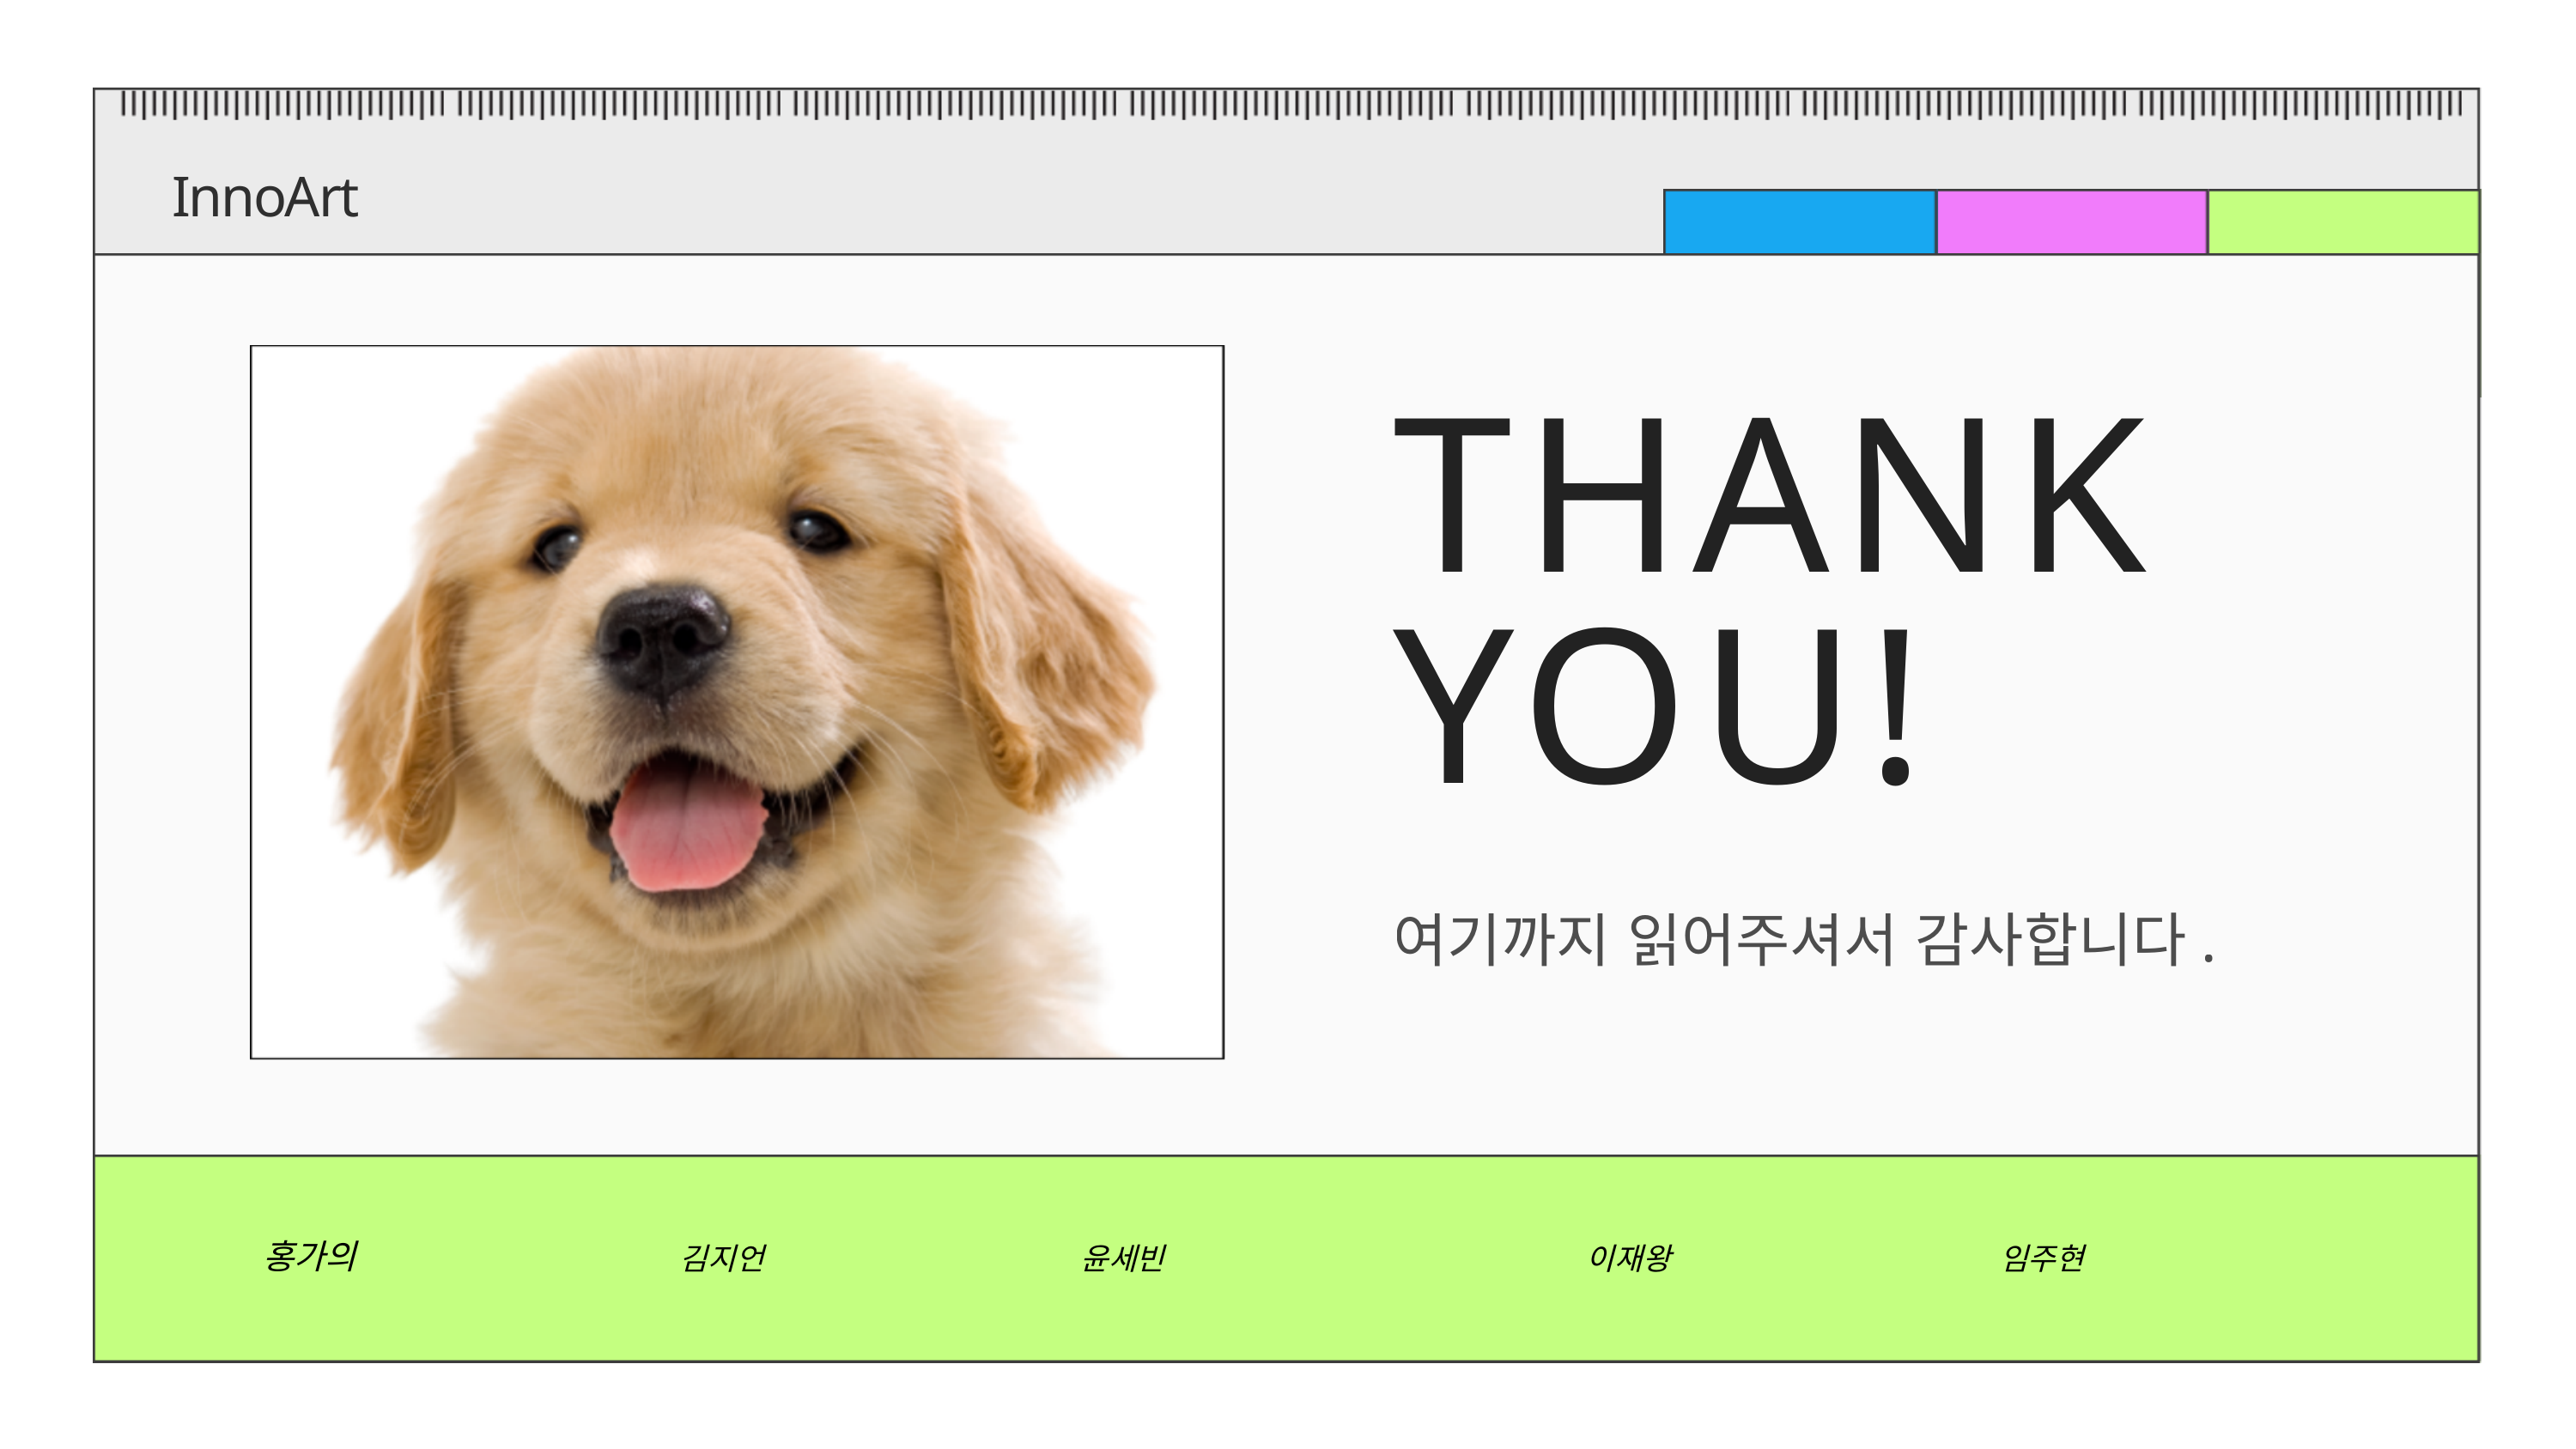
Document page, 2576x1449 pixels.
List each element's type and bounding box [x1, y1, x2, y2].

picture [92, 87, 2482, 1363]
